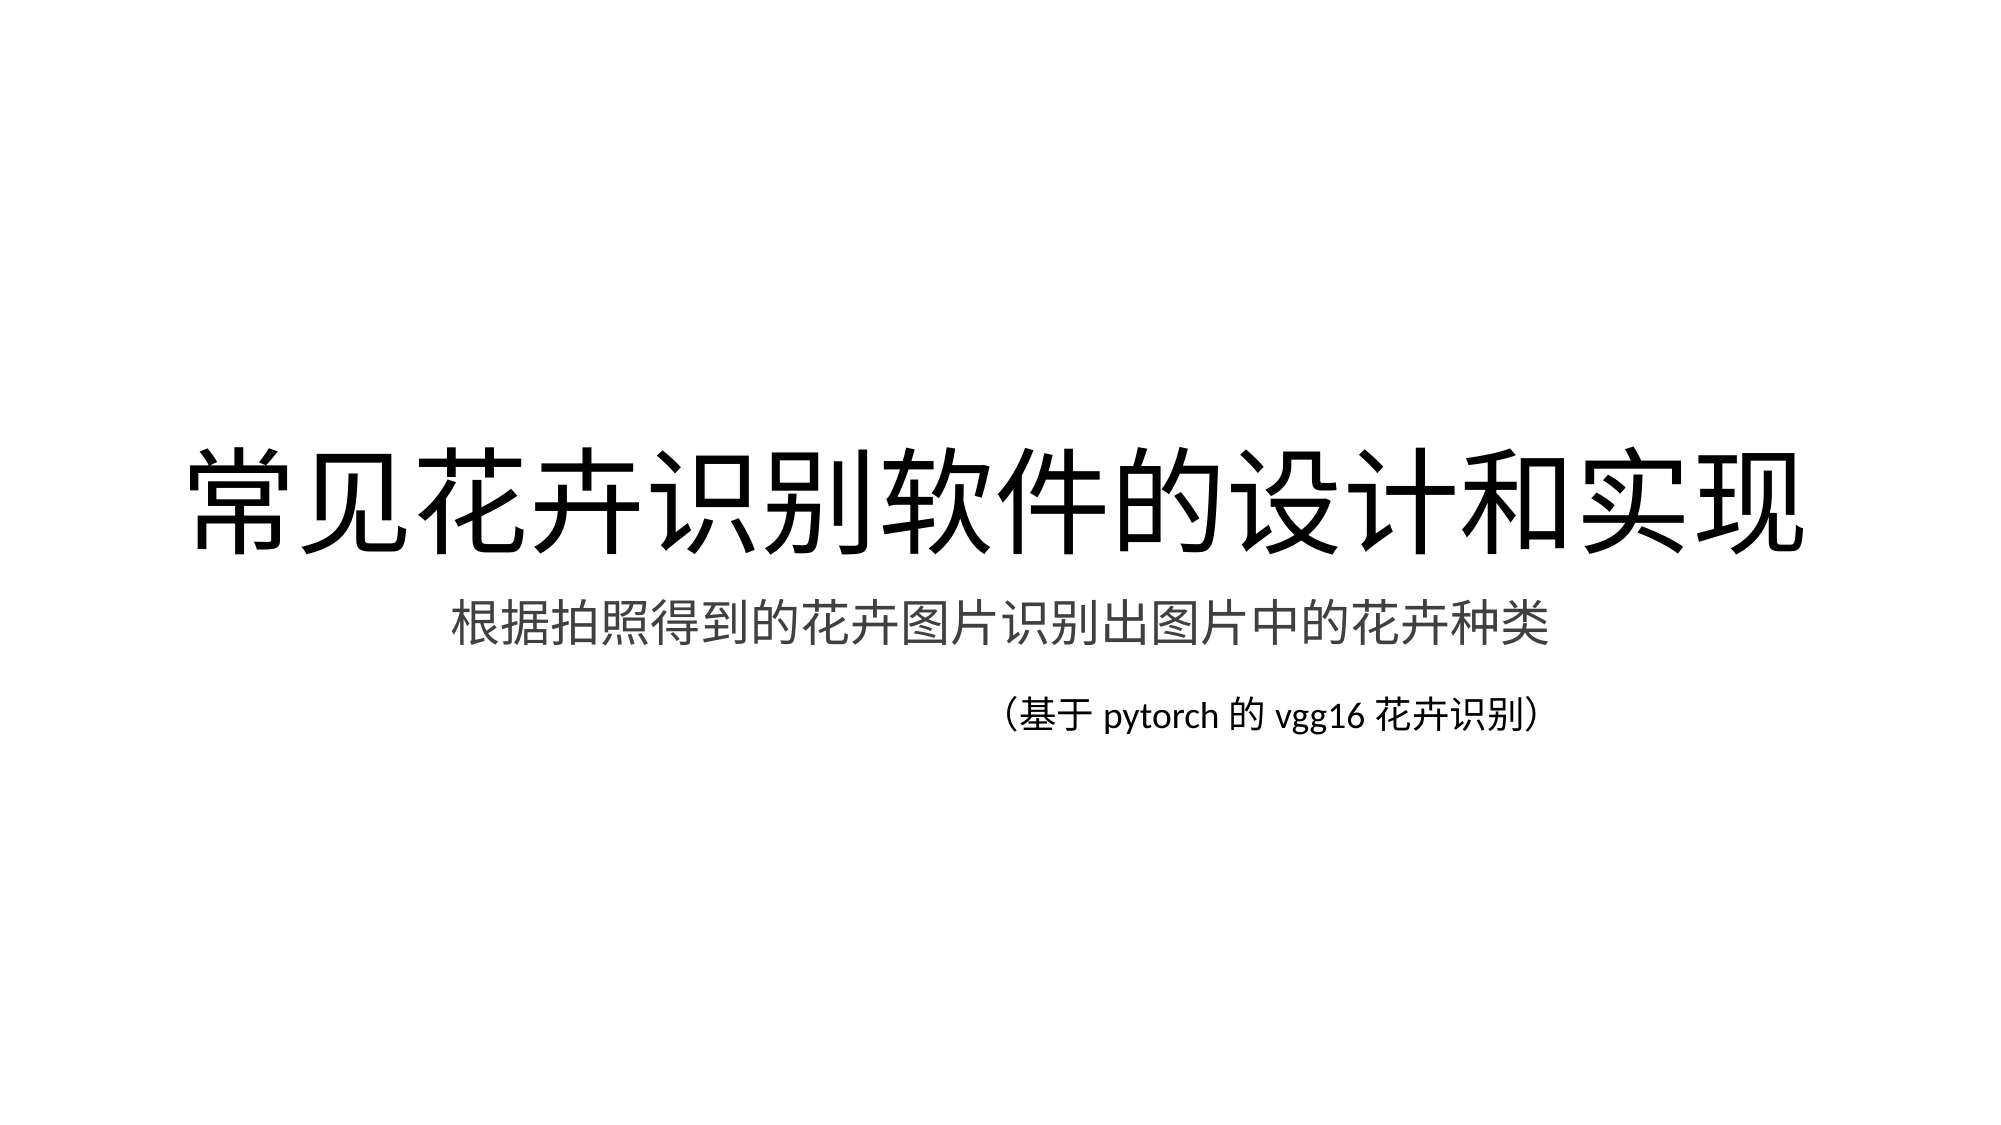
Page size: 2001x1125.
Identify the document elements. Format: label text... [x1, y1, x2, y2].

subtitle 根据拍照得到的花卉图片识别出图片中的花卉种类 [249, 590, 1750, 863]
text_box （基于pytorch的vgg16花卉识别） [966, 683, 1634, 744]
title 常见花卉识别软件的设计和实现 [133, 216, 1855, 576]
